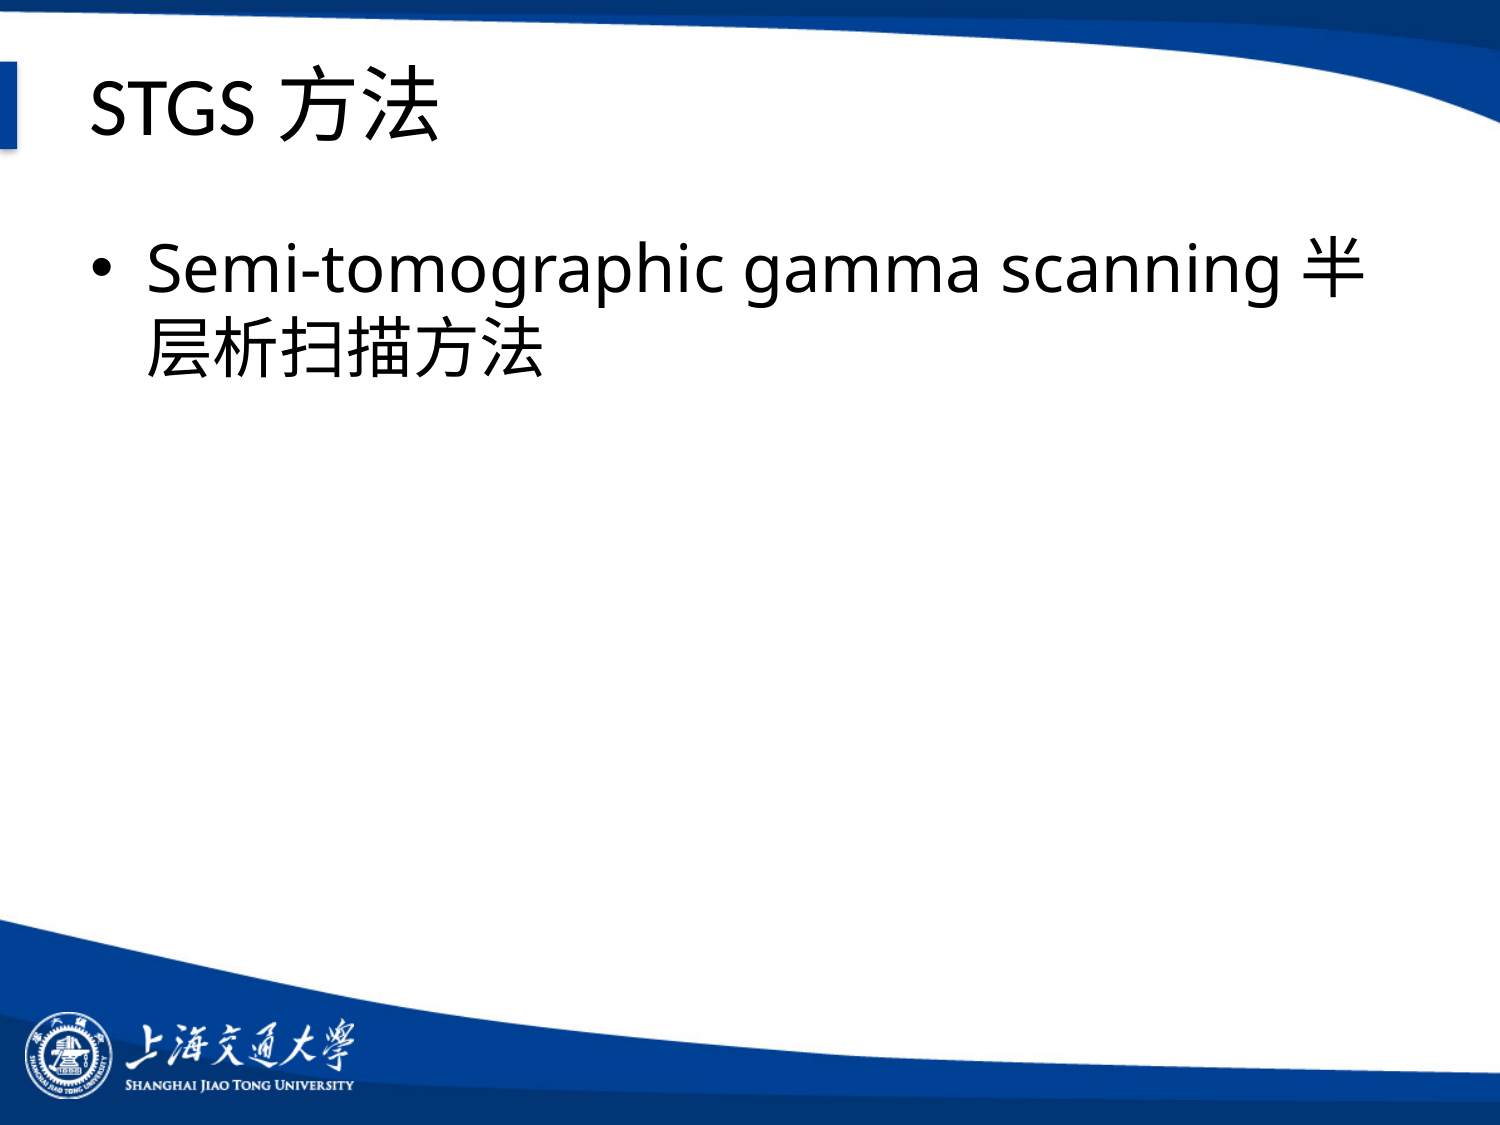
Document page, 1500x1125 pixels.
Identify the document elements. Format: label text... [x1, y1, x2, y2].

picture [0, 0, 1500, 1125]
title STGS方法 [75, 45, 1112, 170]
list Semi-tomographic gamma scanning半层析扫描方法 [75, 218, 1425, 927]
